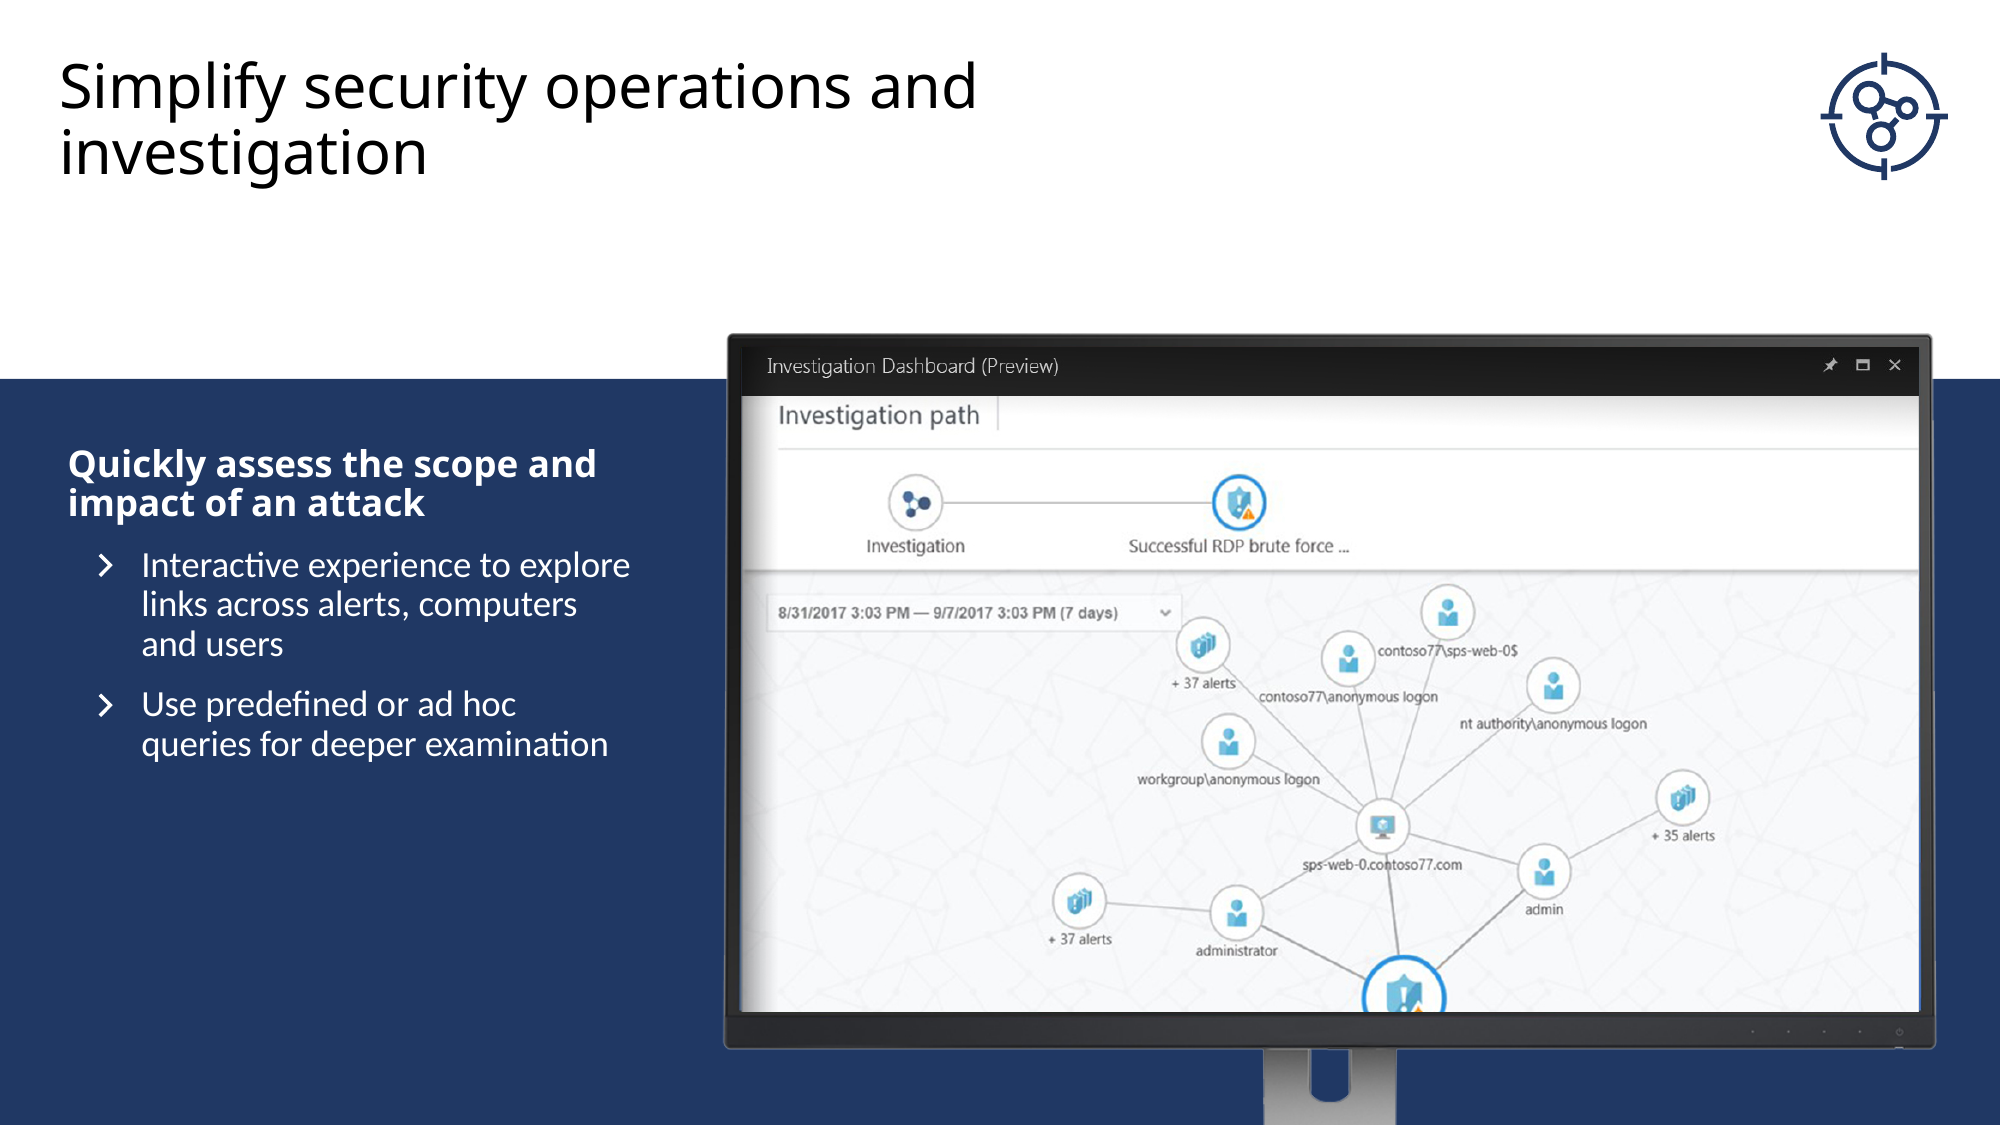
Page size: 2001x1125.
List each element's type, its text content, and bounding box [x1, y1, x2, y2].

text_box [97, 552, 114, 578]
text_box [1820, 52, 1948, 181]
text_box Quickly assess the scope and impact of an attack Interactive experience to explore links across alerts, computers and users Use predefined or ad hoc queries for deeper examination [44, 430, 656, 900]
title Simplify security operations and investigation [44, 47, 1296, 196]
picture [707, 300, 1953, 1125]
text_box [97, 692, 114, 718]
